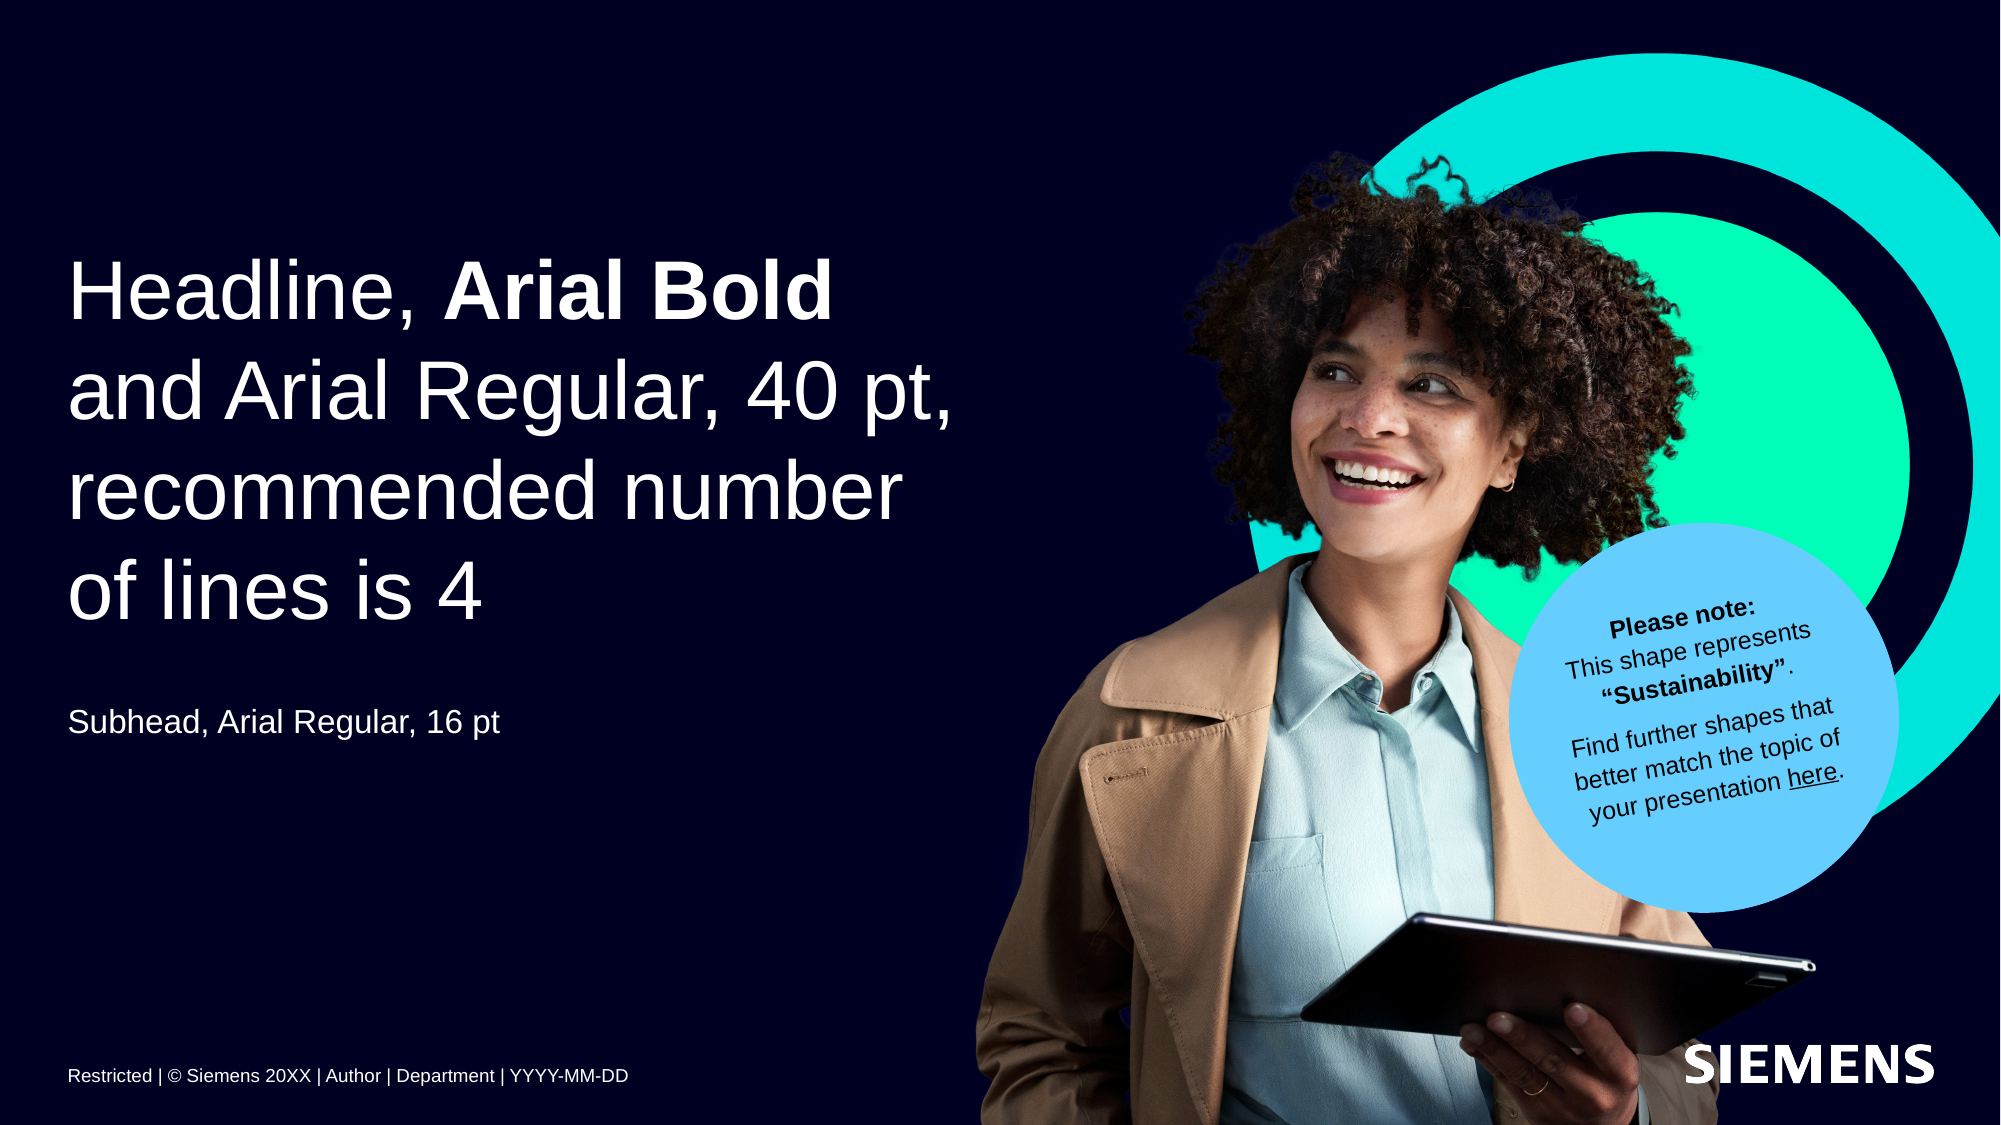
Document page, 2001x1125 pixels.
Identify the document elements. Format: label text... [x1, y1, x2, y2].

picture [0, 0, 2001, 1125]
footer Restricted | © Siemens 20XX | Author | Department | YYYY-MM-DD [67, 1035, 1592, 1125]
text_box Please note: This shape represents “Sustainability”. Find further shapes that better match the topic of your presentation here. [1508, 522, 1900, 913]
subtitle Subhead, Arial Regular, 16 pt [67, 635, 1592, 953]
title Headline, Arial Bold and Arial Regular, 40 pt, recommended number of lines is 4 [67, 232, 1591, 635]
